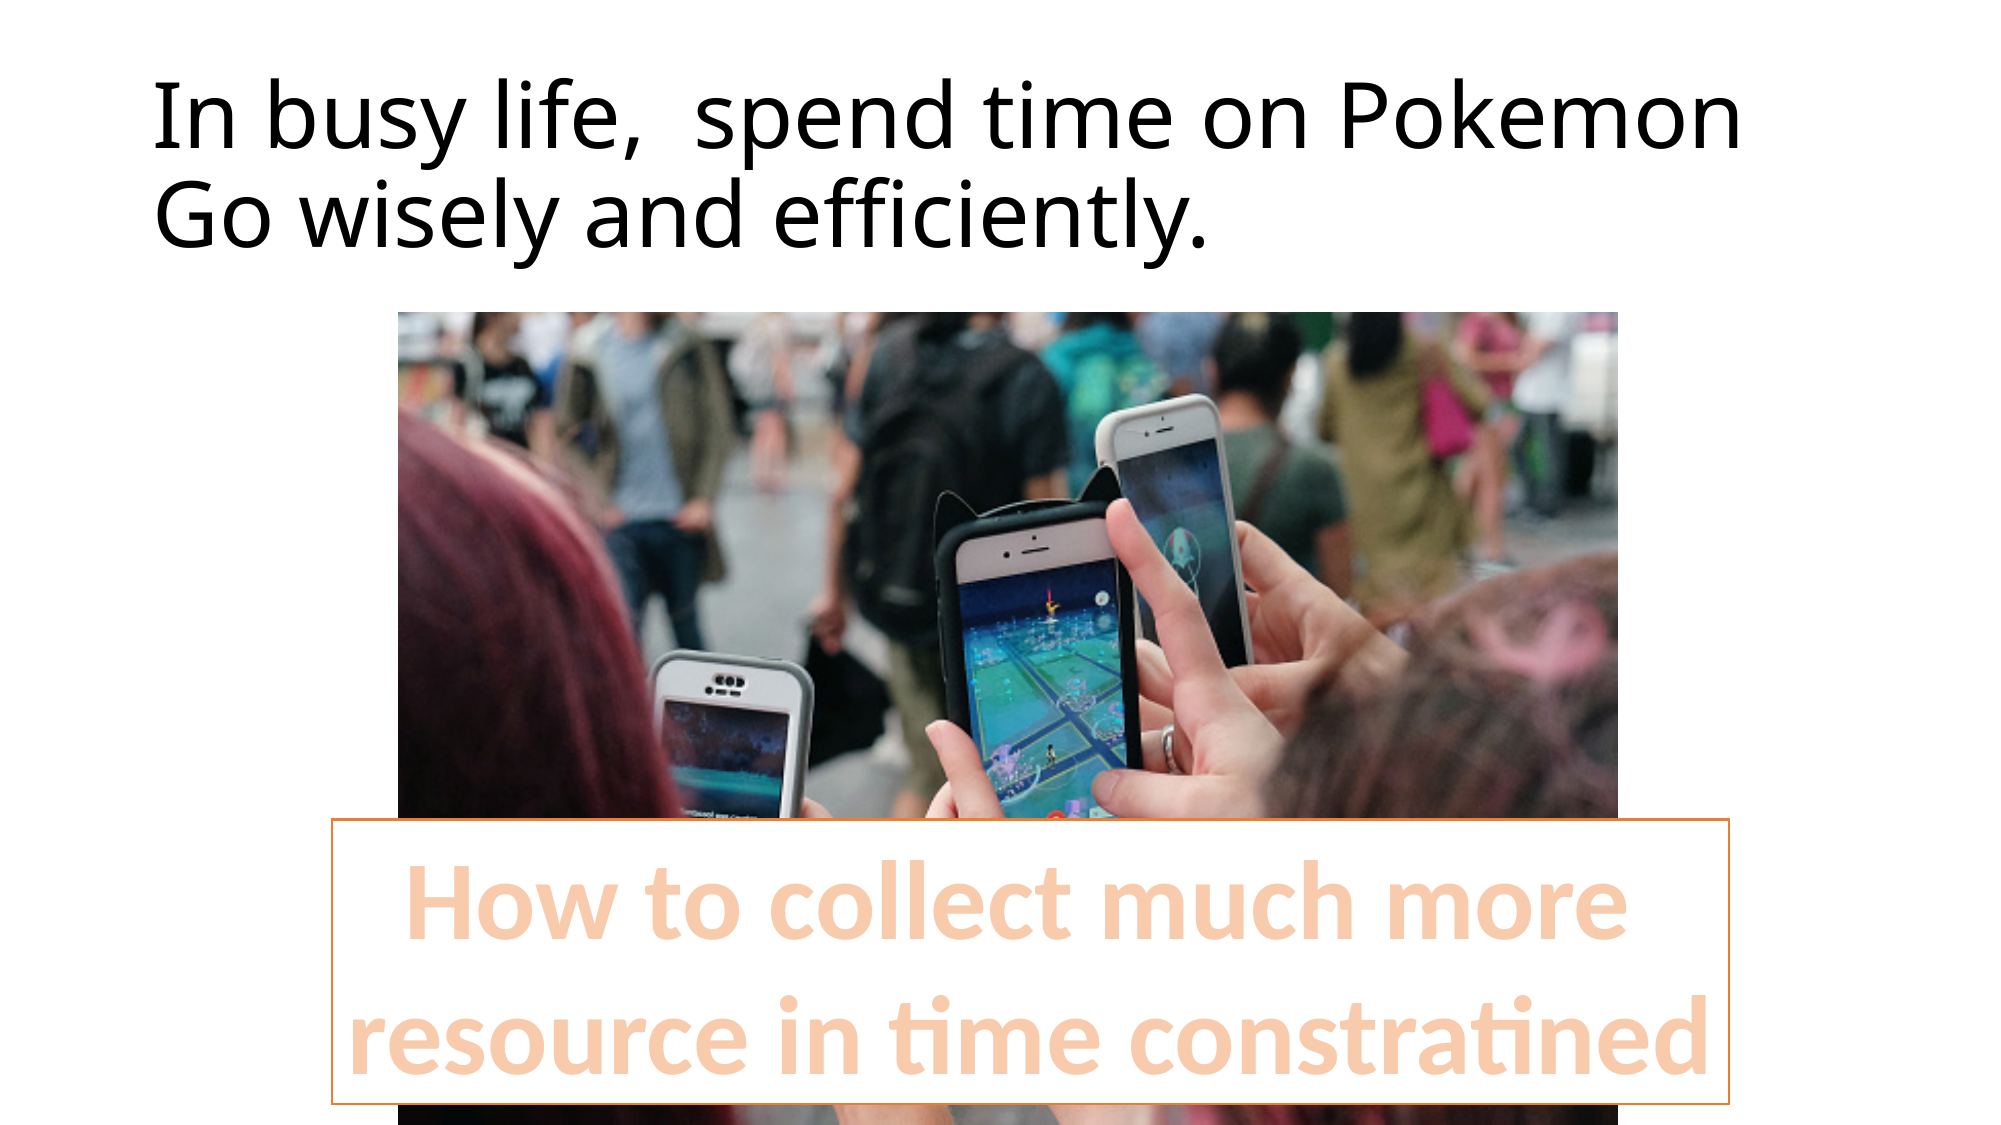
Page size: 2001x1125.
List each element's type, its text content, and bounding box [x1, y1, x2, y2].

text_box How to collect much more resource in time constratined [1618, 818, 1730, 1105]
picture [397, 312, 1618, 1125]
title In busy life, spend time on Pokemon Go wisely and efficiently. [137, 59, 1863, 278]
text_box How to collect much more resource in time constratined [331, 818, 397, 1105]
